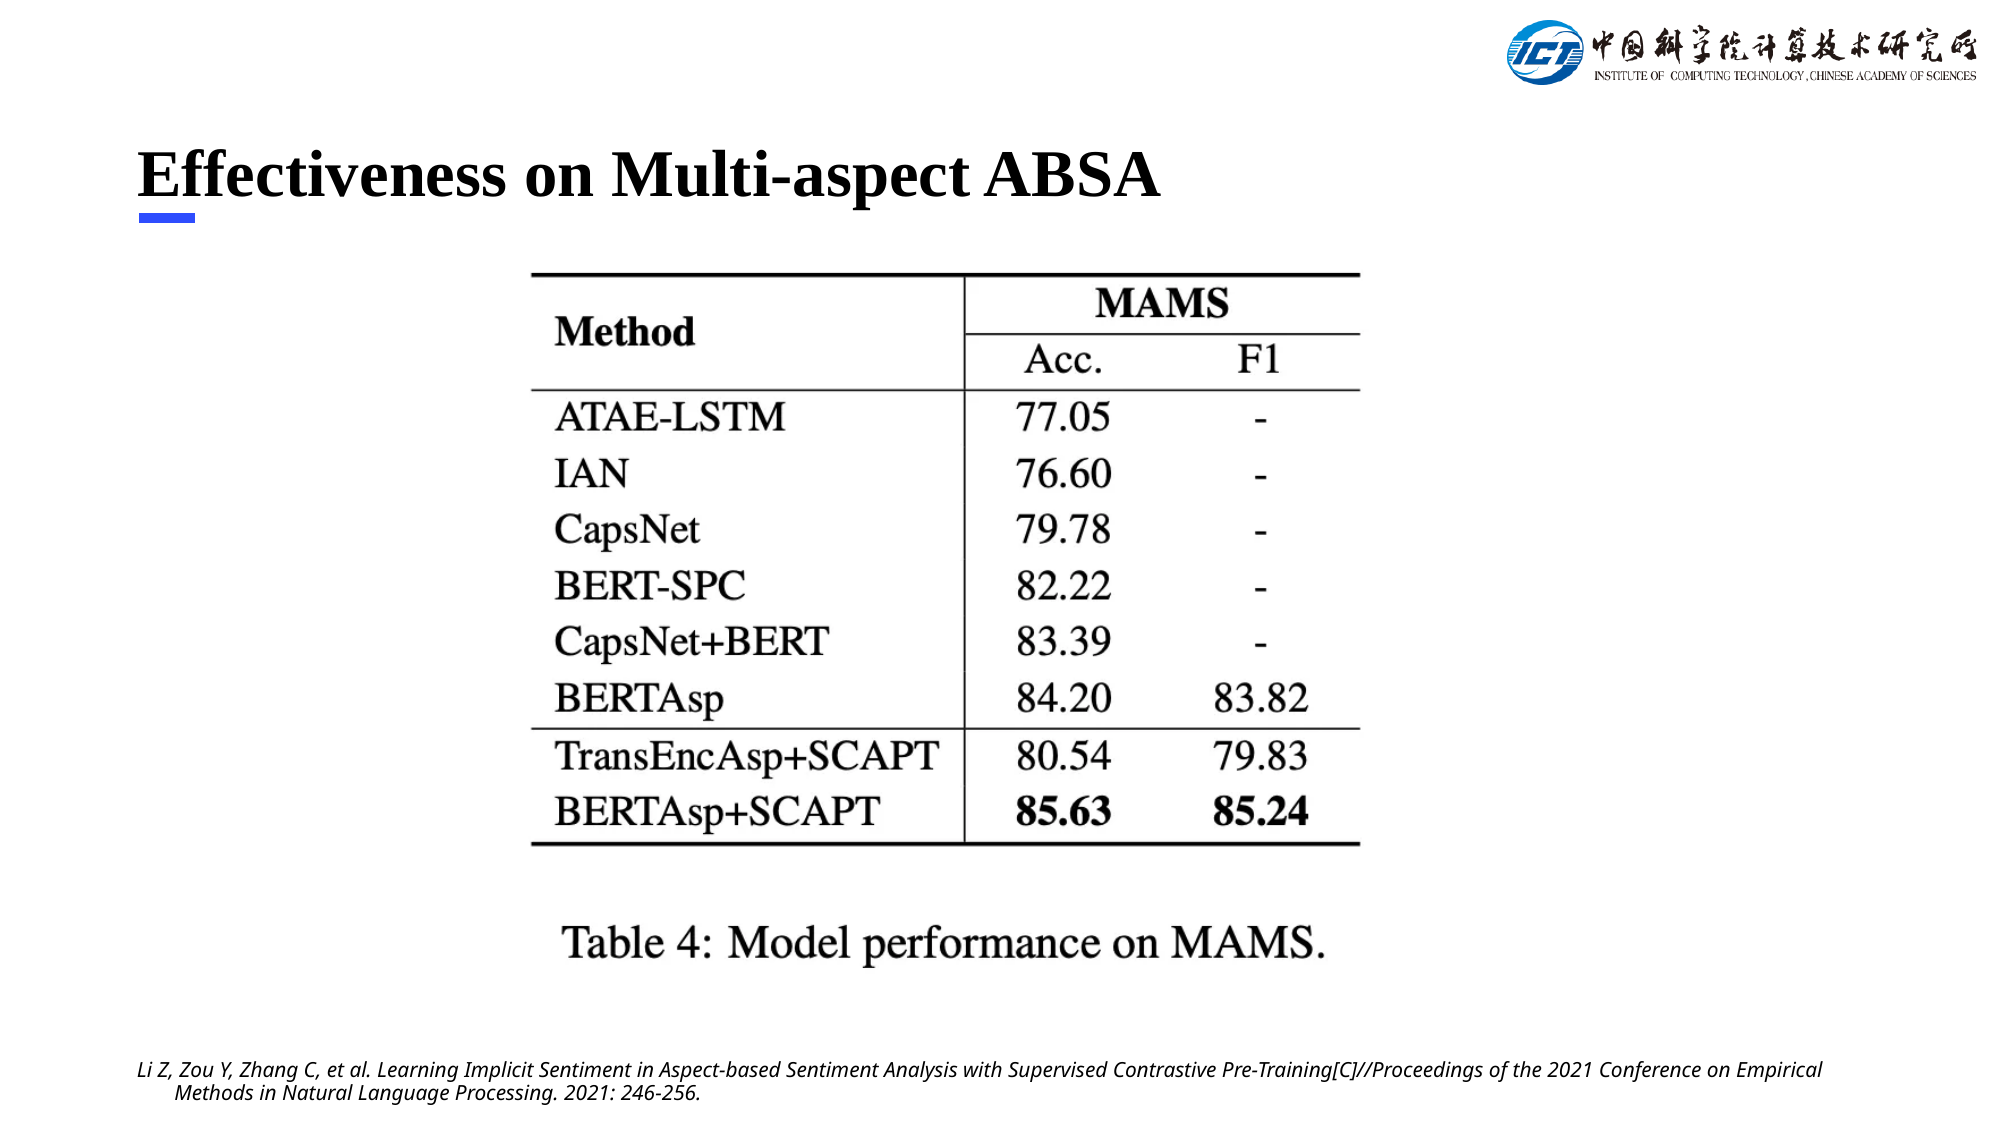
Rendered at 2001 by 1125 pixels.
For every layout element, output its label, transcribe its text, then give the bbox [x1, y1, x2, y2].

picture [507, 239, 1382, 985]
picture [1507, 20, 1539, 49]
list Effectiveness on Multi-aspect ABSA [122, 131, 1848, 214]
picture [1507, 20, 1982, 93]
text_box Li Z, Zou Y, Zhang C, et al. Learning Implicit Sentiment in Aspect-based Sentiment Analysis with Supervised Contrastive Pre-Training[C]//Proceedings of the 2021 Conference on Empirical Methods in Natural Language Processing. 2021: 246-256. [122, 1052, 1909, 1115]
